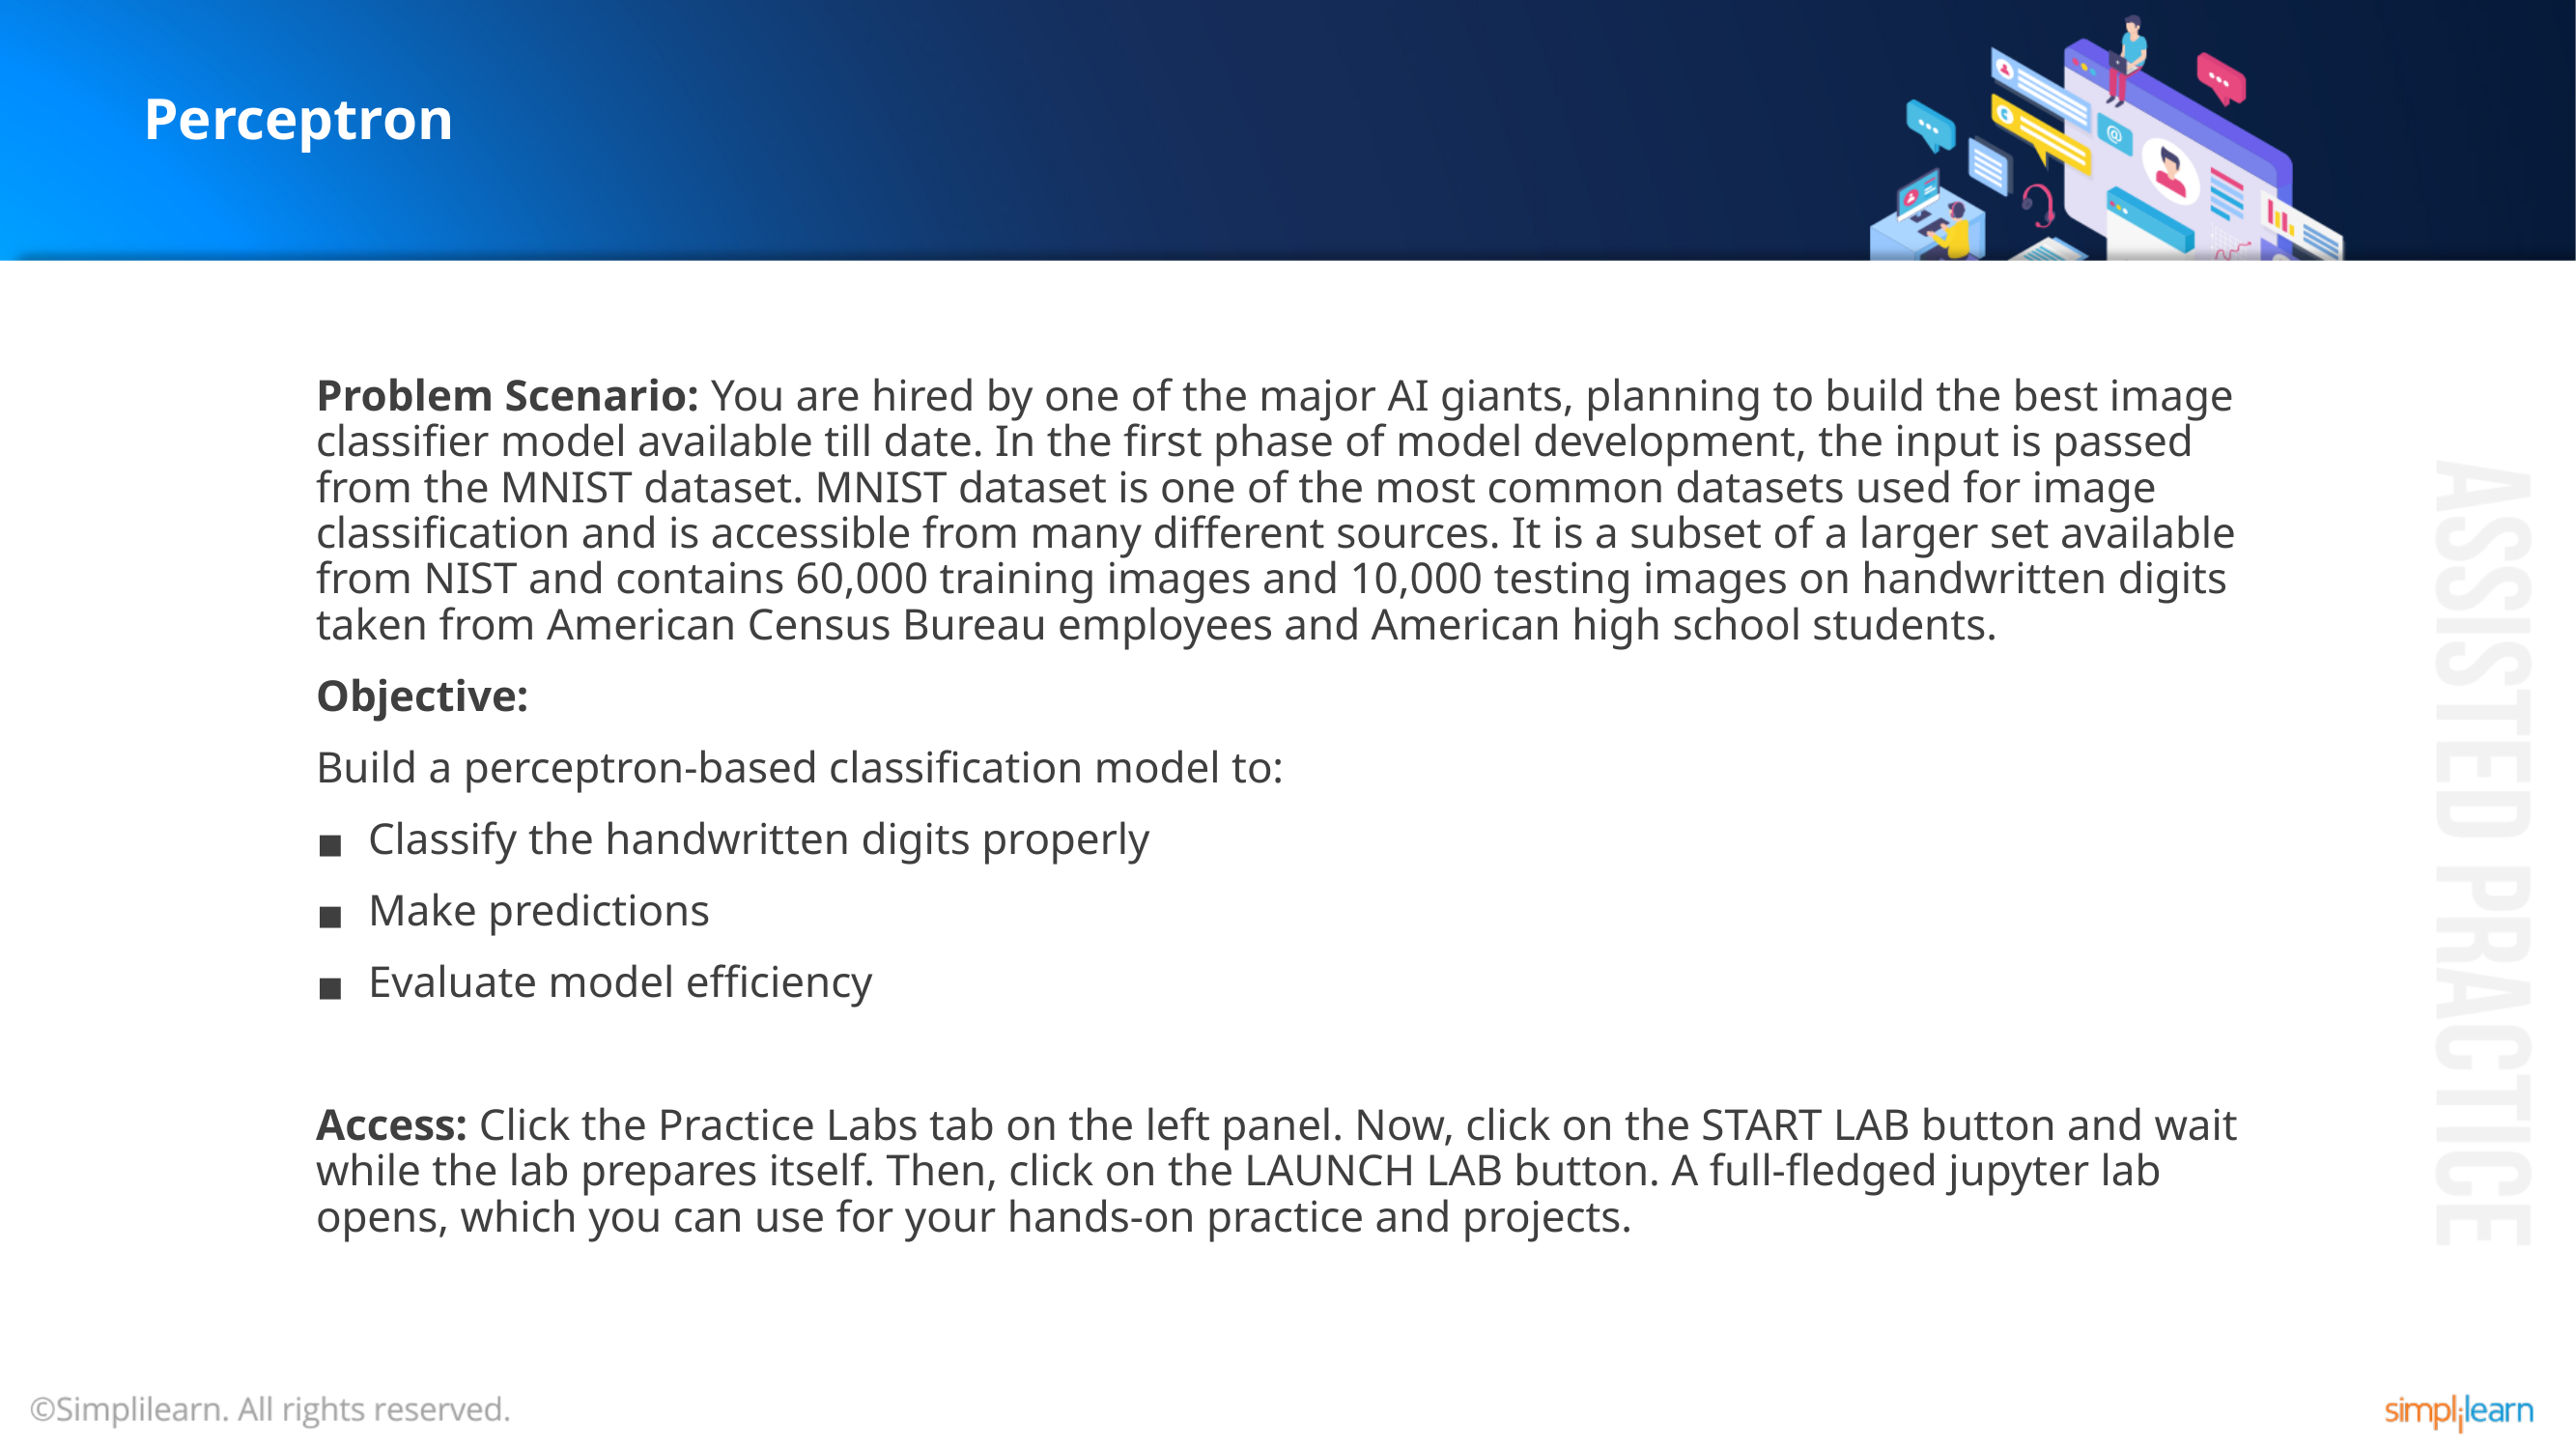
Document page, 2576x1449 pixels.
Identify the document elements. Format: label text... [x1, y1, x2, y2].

title Perceptron [128, 69, 1819, 175]
list Problem Scenario: You are hired by one of the major AI giants, planning to build the best image classifier model available till date. In the first phase of model development, the input is passed from the MNIST dataset. MNIST dataset is one of the most common datasets used for image classification and is accessible from many different sources. It is a subset of a larger set available from NIST and contains 60,000 training images and 10,000 testing images on handwritten digits taken from American Census Bureau employees and American high school students. Objective: Build a perceptron-based classification model to: Classify the handwritten digits properly Make predictions Evaluate model efficiency Access: Click the Practice Labs tab on the left panel. Now, click on the START LAB button and wait while the lab prepares itself. Then, click on the LAUNCH LAB button. A full-fledged jupyter lab opens, which you can use for your hands-on practice and projects. [301, 374, 2275, 1251]
picture [0, 0, 2576, 1449]
